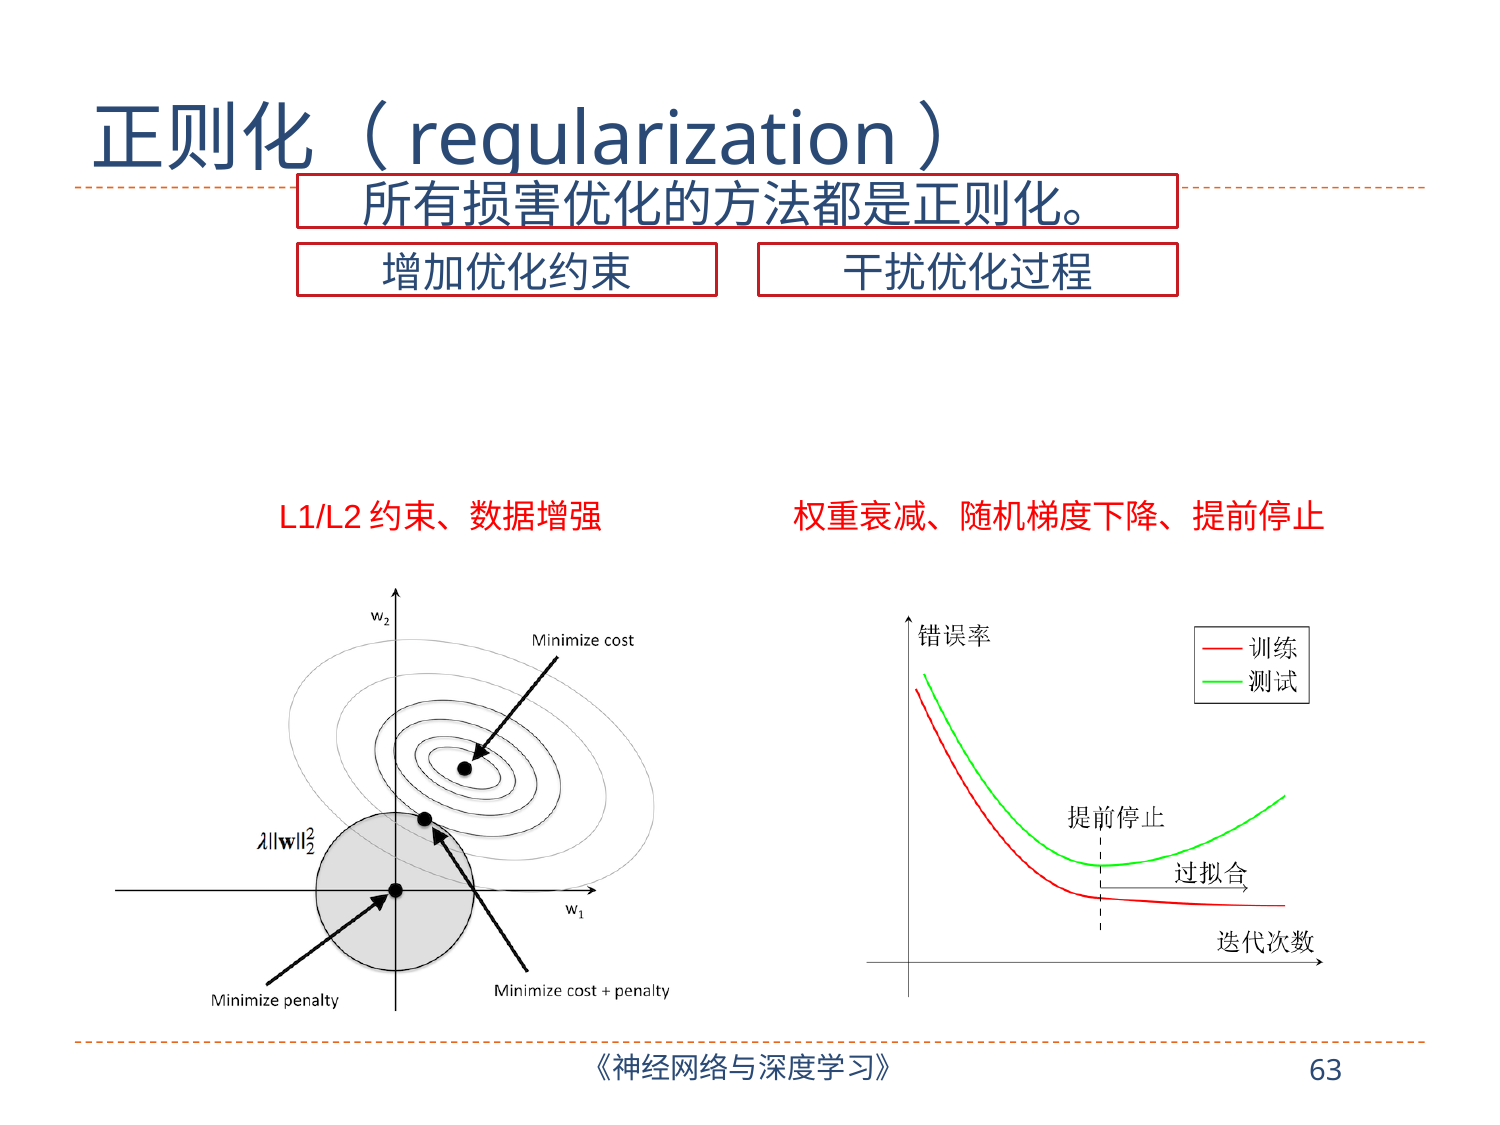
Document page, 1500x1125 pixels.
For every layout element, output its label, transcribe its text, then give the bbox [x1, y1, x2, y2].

text_box 权重衰减、随机梯度下降、提前停止 [778, 487, 1341, 582]
picture [112, 581, 684, 1019]
text_box L1/L2约束、数据增强 [264, 514, 618, 543]
picture [849, 599, 1351, 1006]
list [187, 174, 1288, 501]
title 正则化（regularization） [75, 24, 1425, 188]
